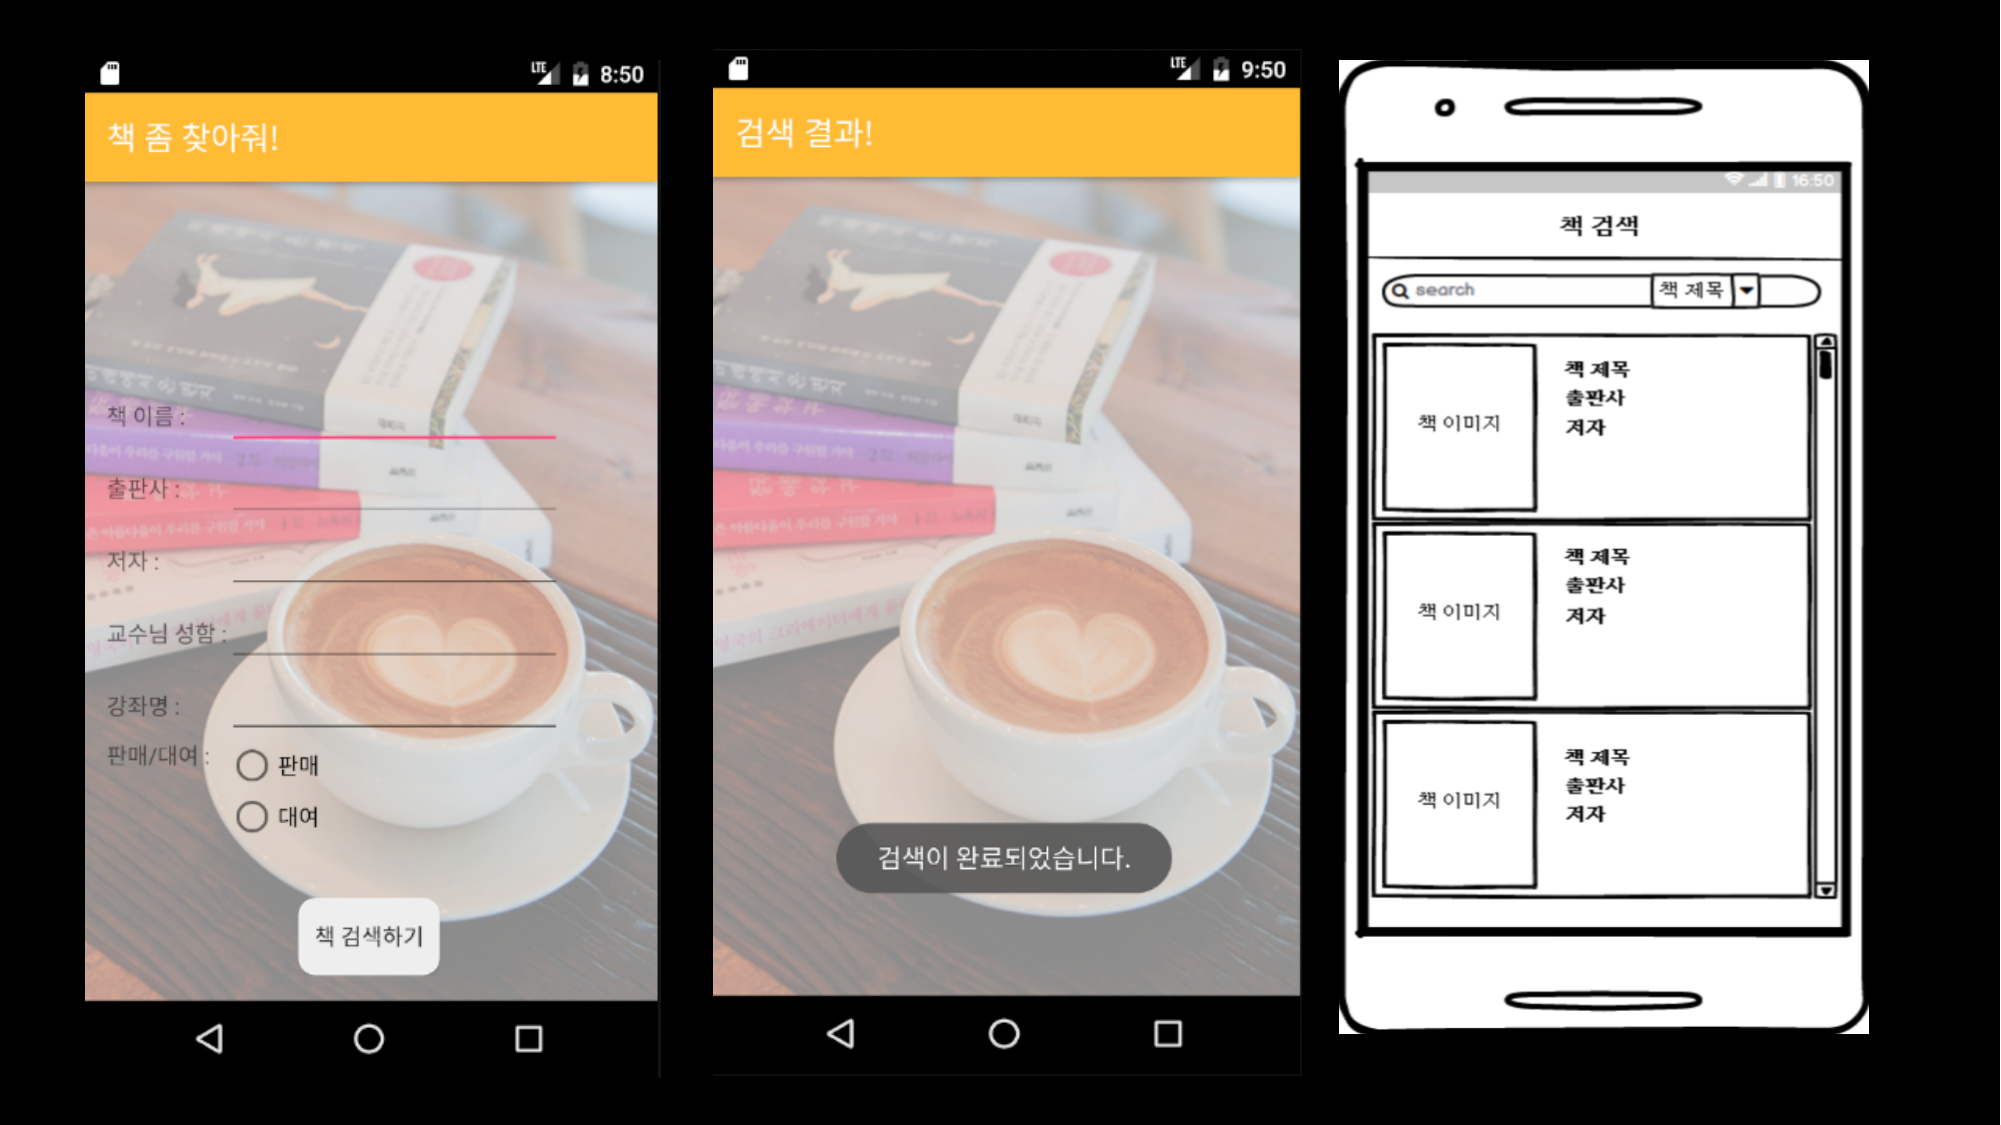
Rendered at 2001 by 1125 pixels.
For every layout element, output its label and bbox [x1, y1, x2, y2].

picture [85, 60, 661, 1078]
picture [1339, 60, 1869, 1034]
picture [713, 49, 1302, 1076]
